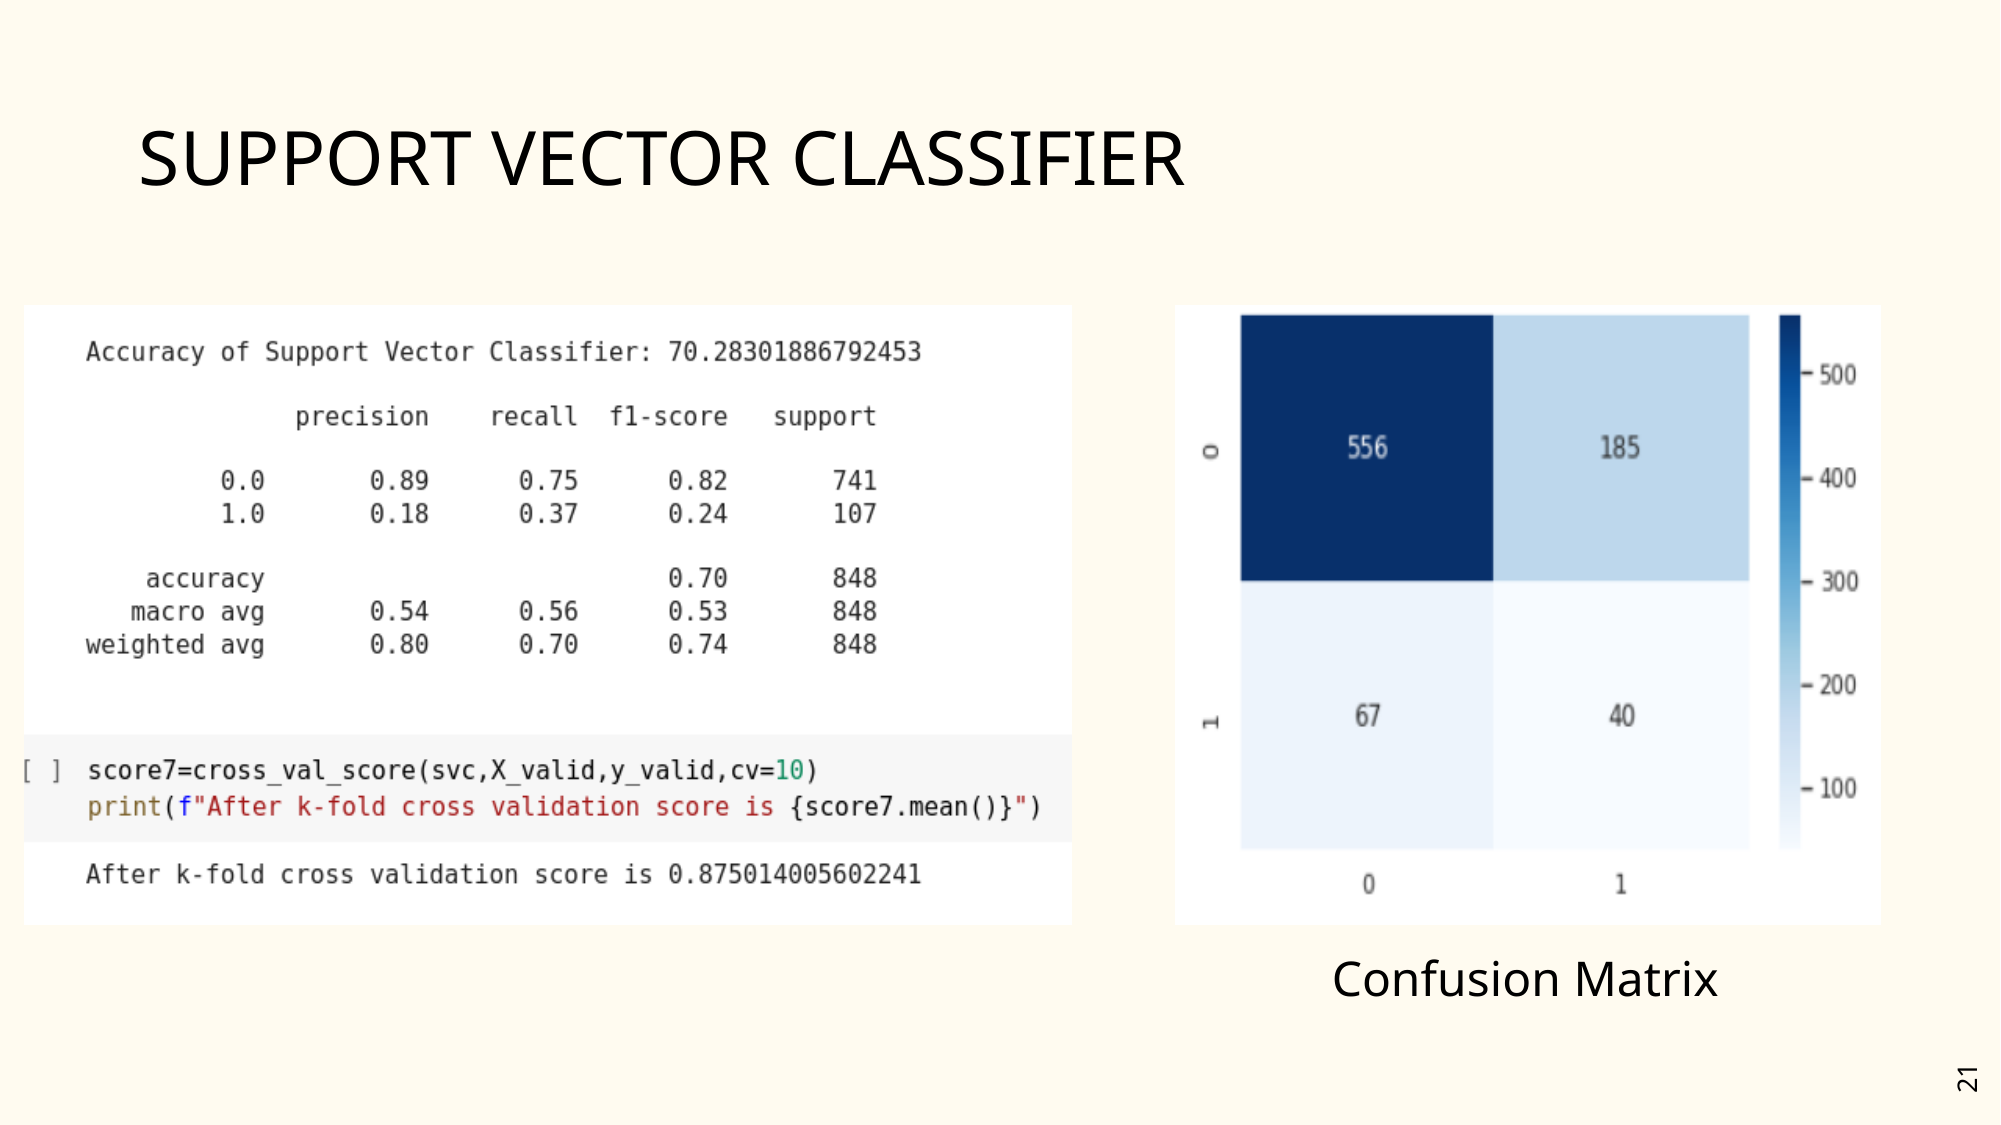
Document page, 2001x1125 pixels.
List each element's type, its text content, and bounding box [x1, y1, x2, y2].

picture [24, 305, 1073, 925]
slide_number ‹#› [1937, 1032, 2000, 1125]
text_box Confusion Matrix [1316, 933, 1809, 1021]
title SUPPORT VECTOR CLASSIFIER [139, 120, 1528, 281]
picture [1174, 305, 1882, 925]
